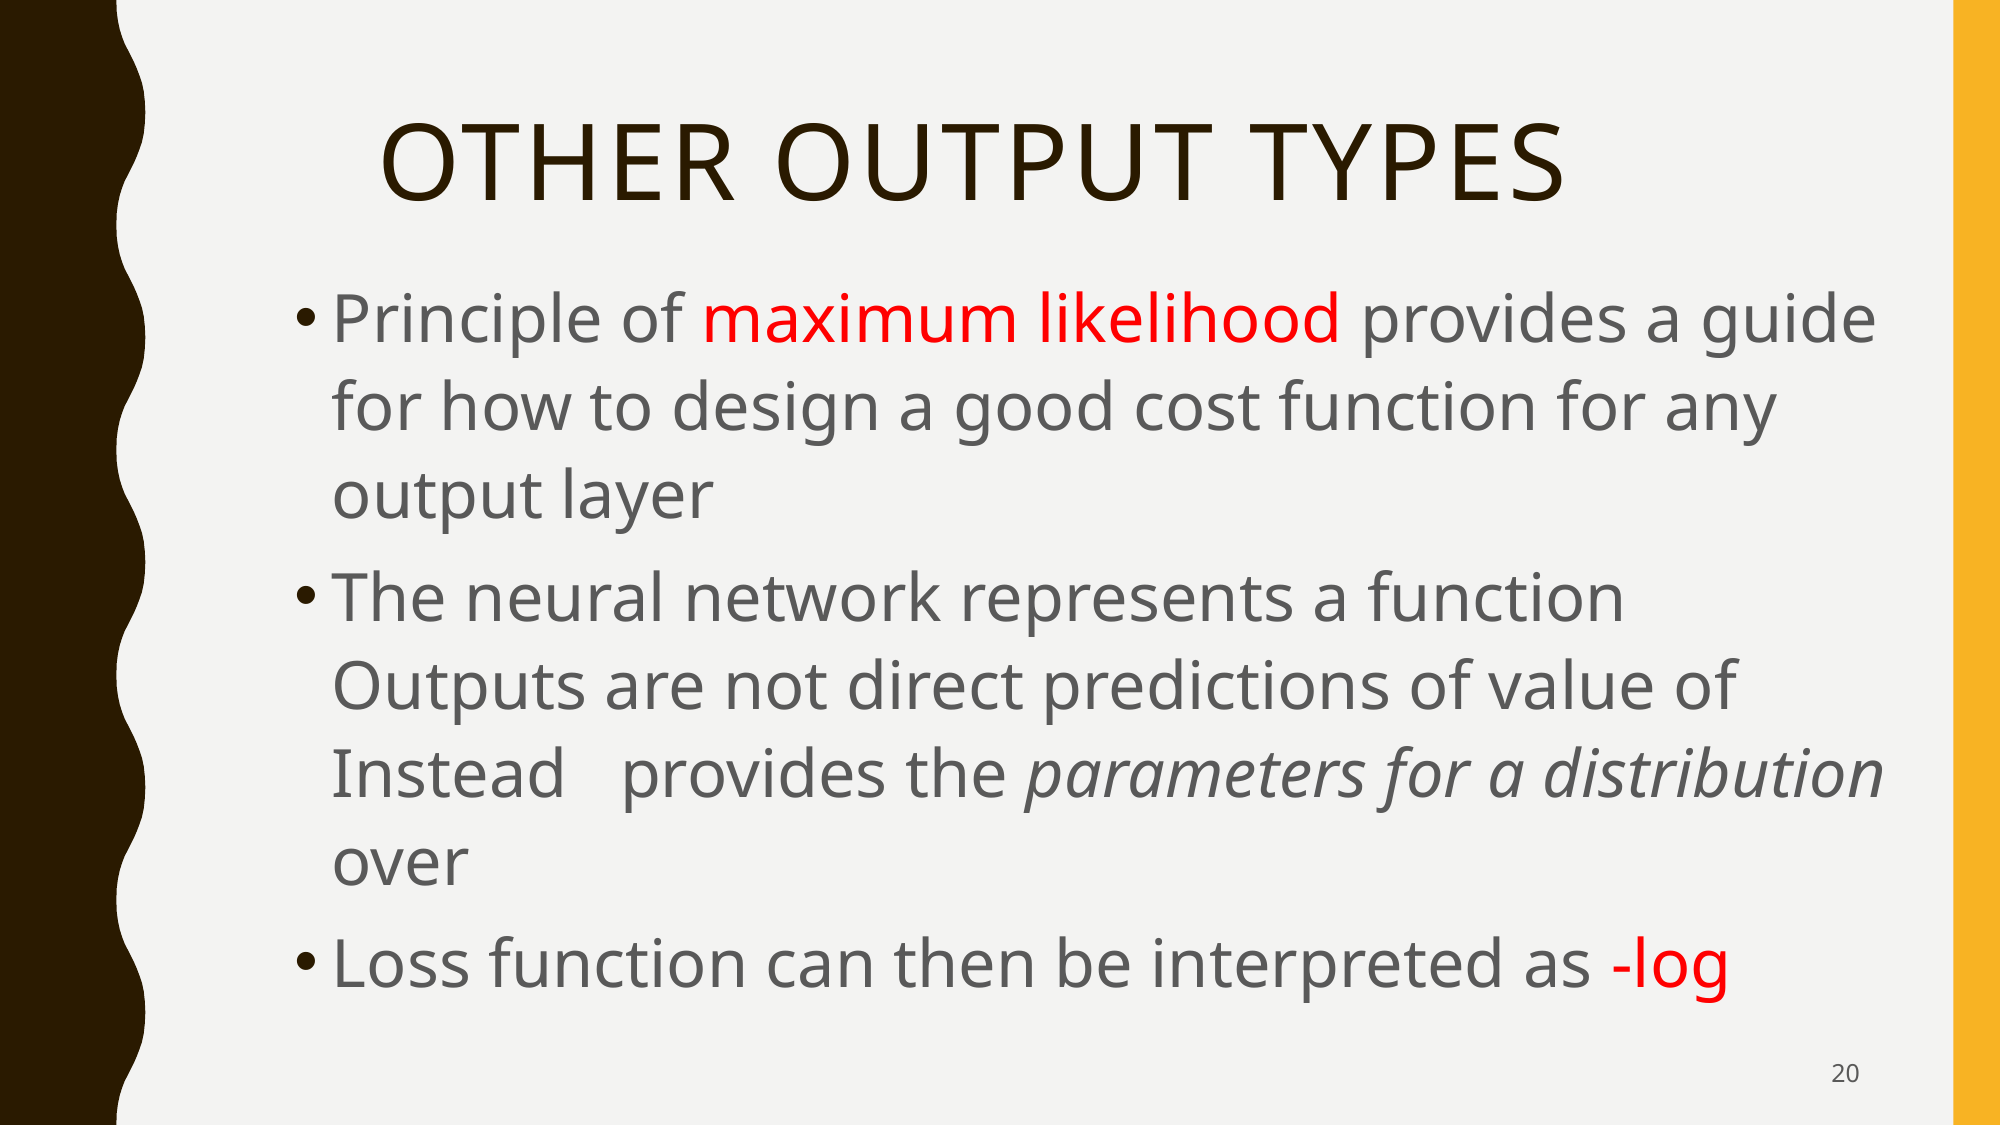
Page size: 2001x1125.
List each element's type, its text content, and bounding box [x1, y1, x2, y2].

slide_number 20 [1412, 1045, 1875, 1103]
title Other Output Types [362, 101, 1638, 234]
